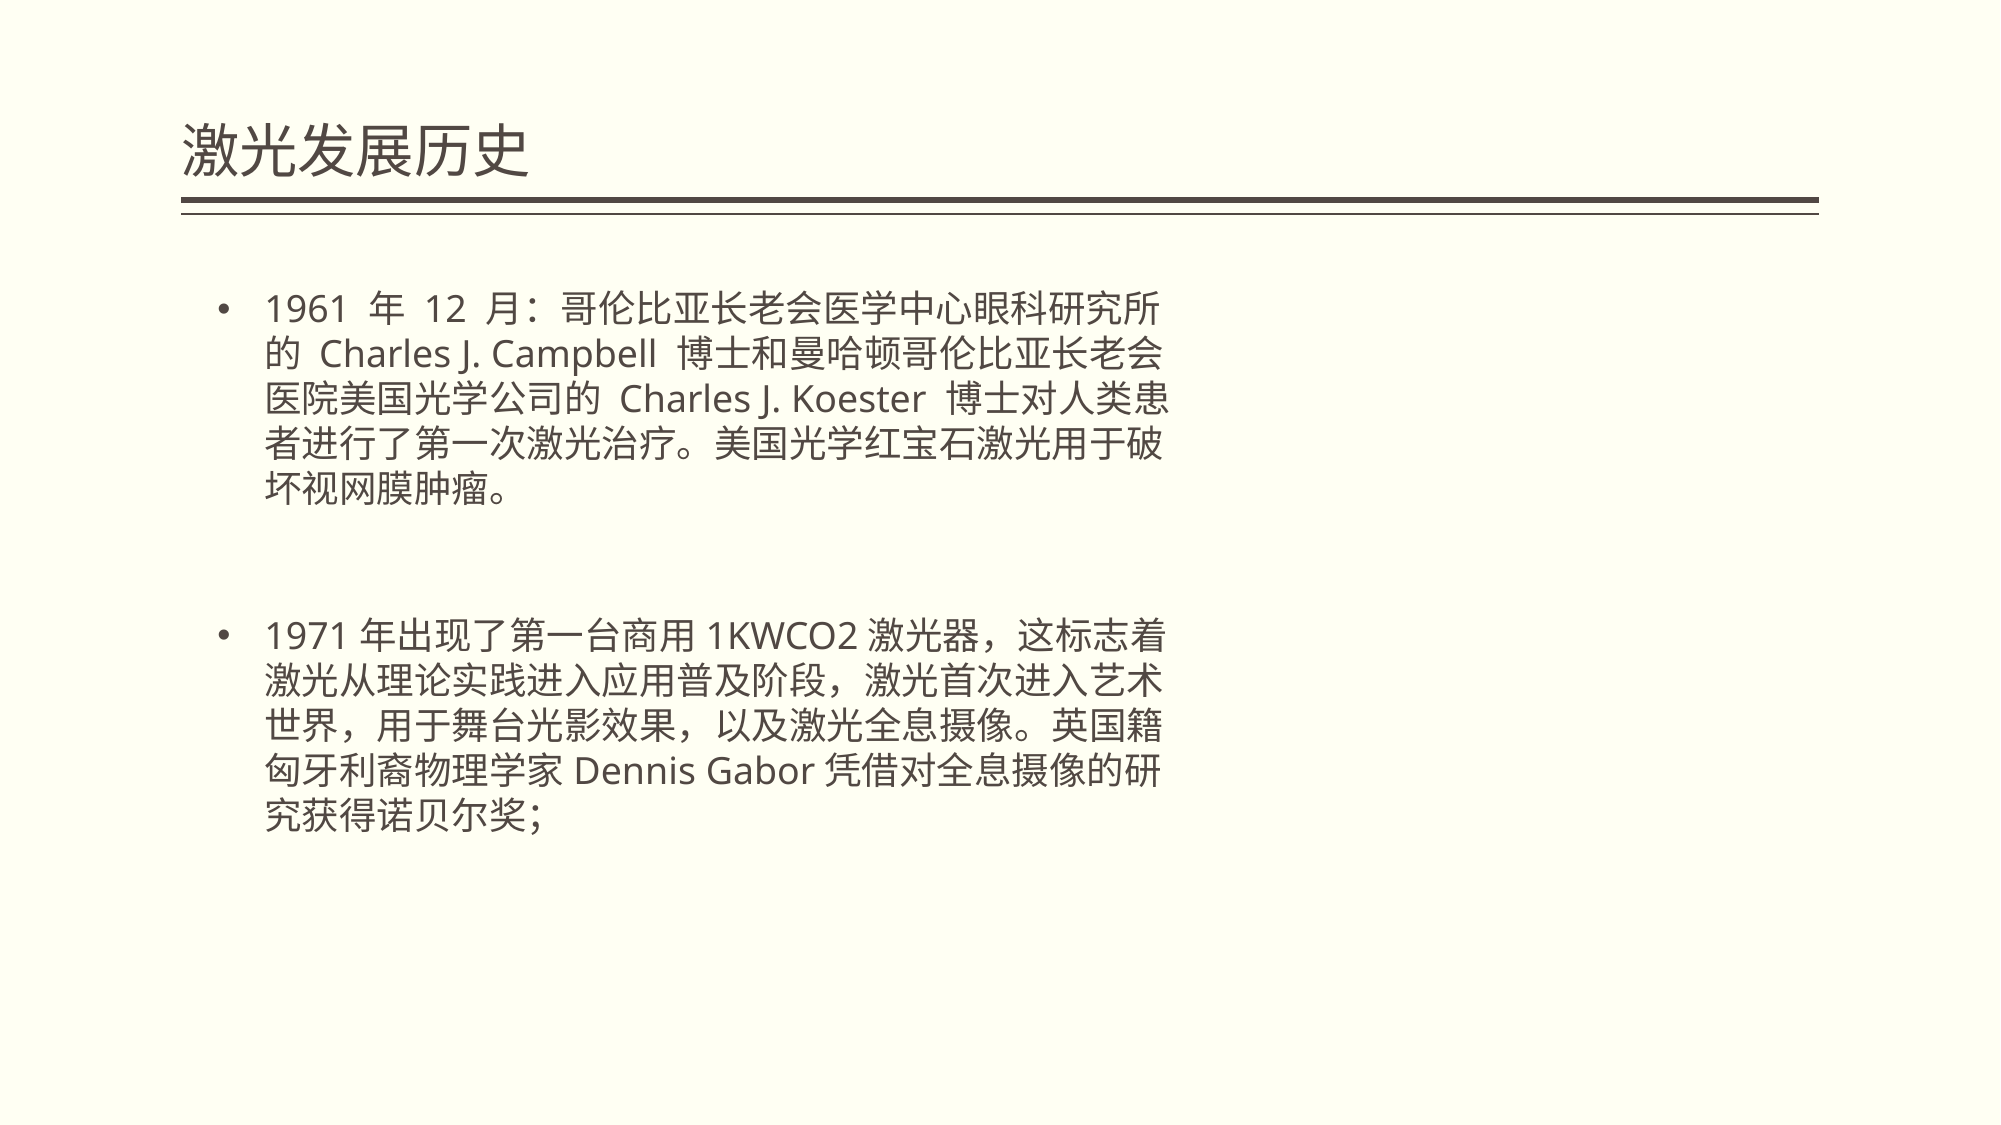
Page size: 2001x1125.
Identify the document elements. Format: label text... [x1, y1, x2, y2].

text_box 1971年出现了第一台商用1KWCO2激光器，这标志着激光从理论实践进入应用普及阶段，激光首次进入艺术世界，用于舞台光影效果，以及激光全息摄像。英国籍匈牙利裔物理学家Dennis Gabor凭借对全息摄像的研究获得诺贝尔奖； [202, 604, 1203, 845]
title 激光发展历史 [181, 12, 1819, 193]
text_box 1961 年 12 月：哥伦比亚长老会医学中心眼科研究所的 Charles J. Campbell 博士和曼哈顿哥伦比亚长老会医院美国光学公司的 Charles J. Koester 博士对人类患者进行了第一次激光治疗。美国光学红宝石激光用于破坏视网膜肿瘤。 [202, 278, 1203, 518]
